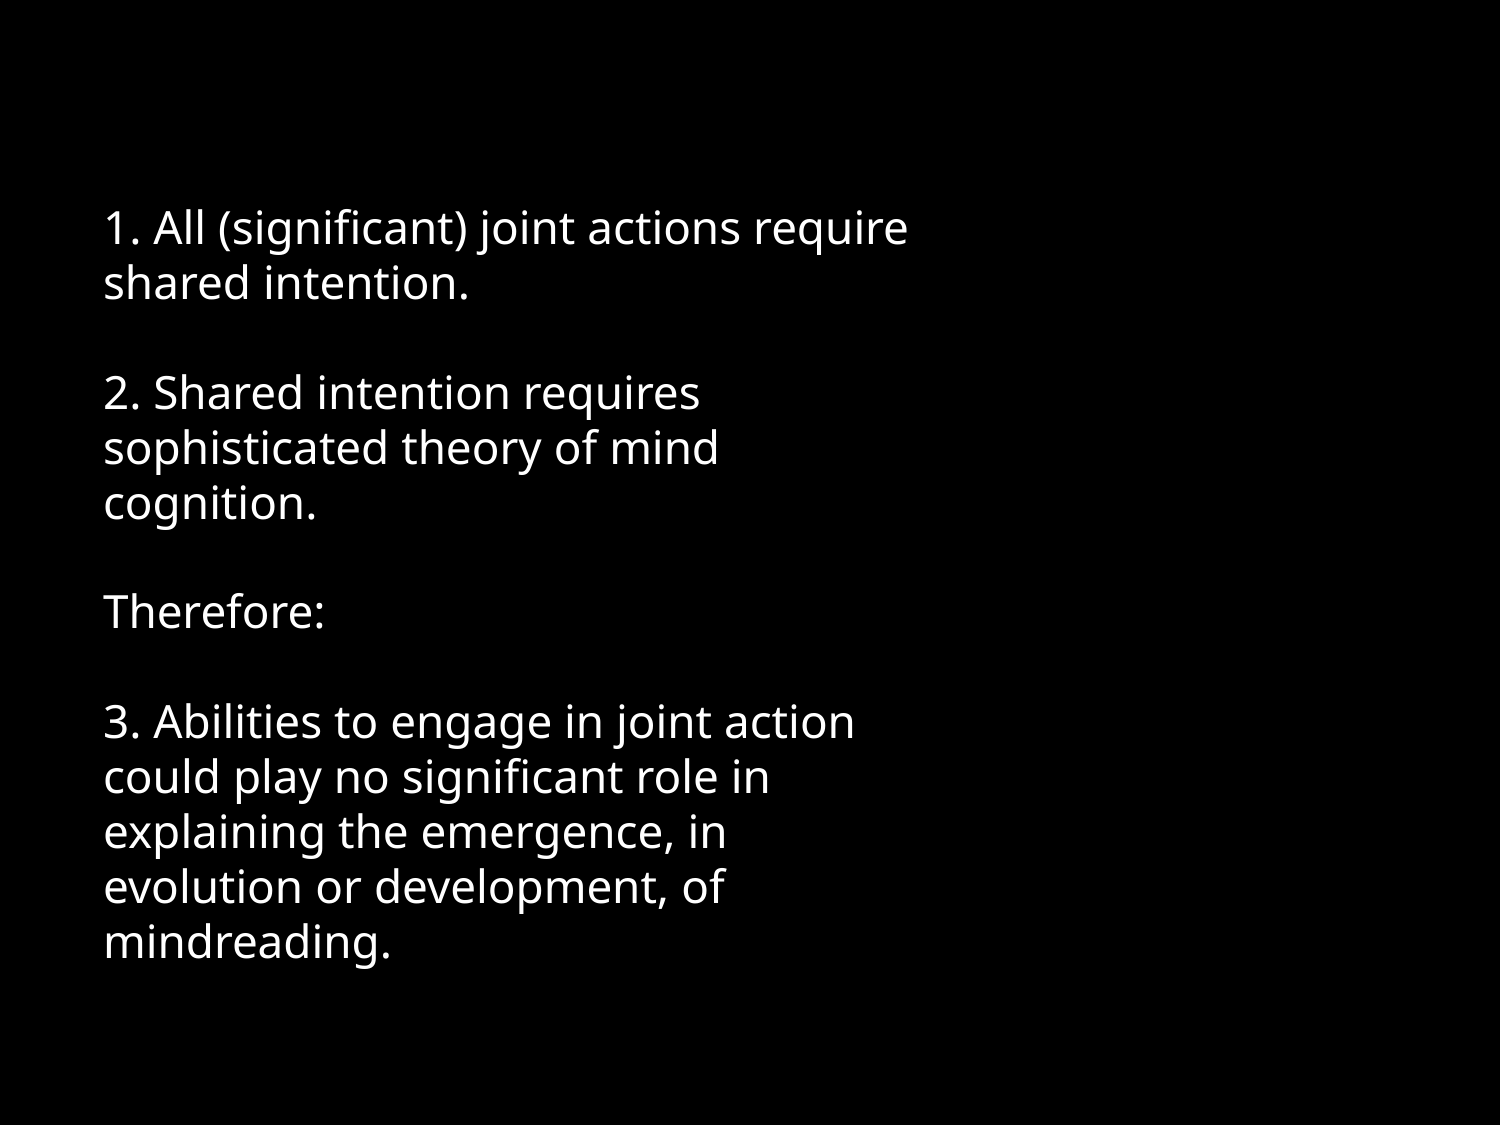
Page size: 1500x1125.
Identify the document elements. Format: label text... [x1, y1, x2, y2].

text_box 1. All (significant) joint actions require shared intention. 2. Shared intention requires sophisticated theory of mind cognition. Therefore: 3. Abilities to engage in joint action could play no significant role in explaining the emergence, in evolution or development, of mindreading. [88, 136, 928, 976]
